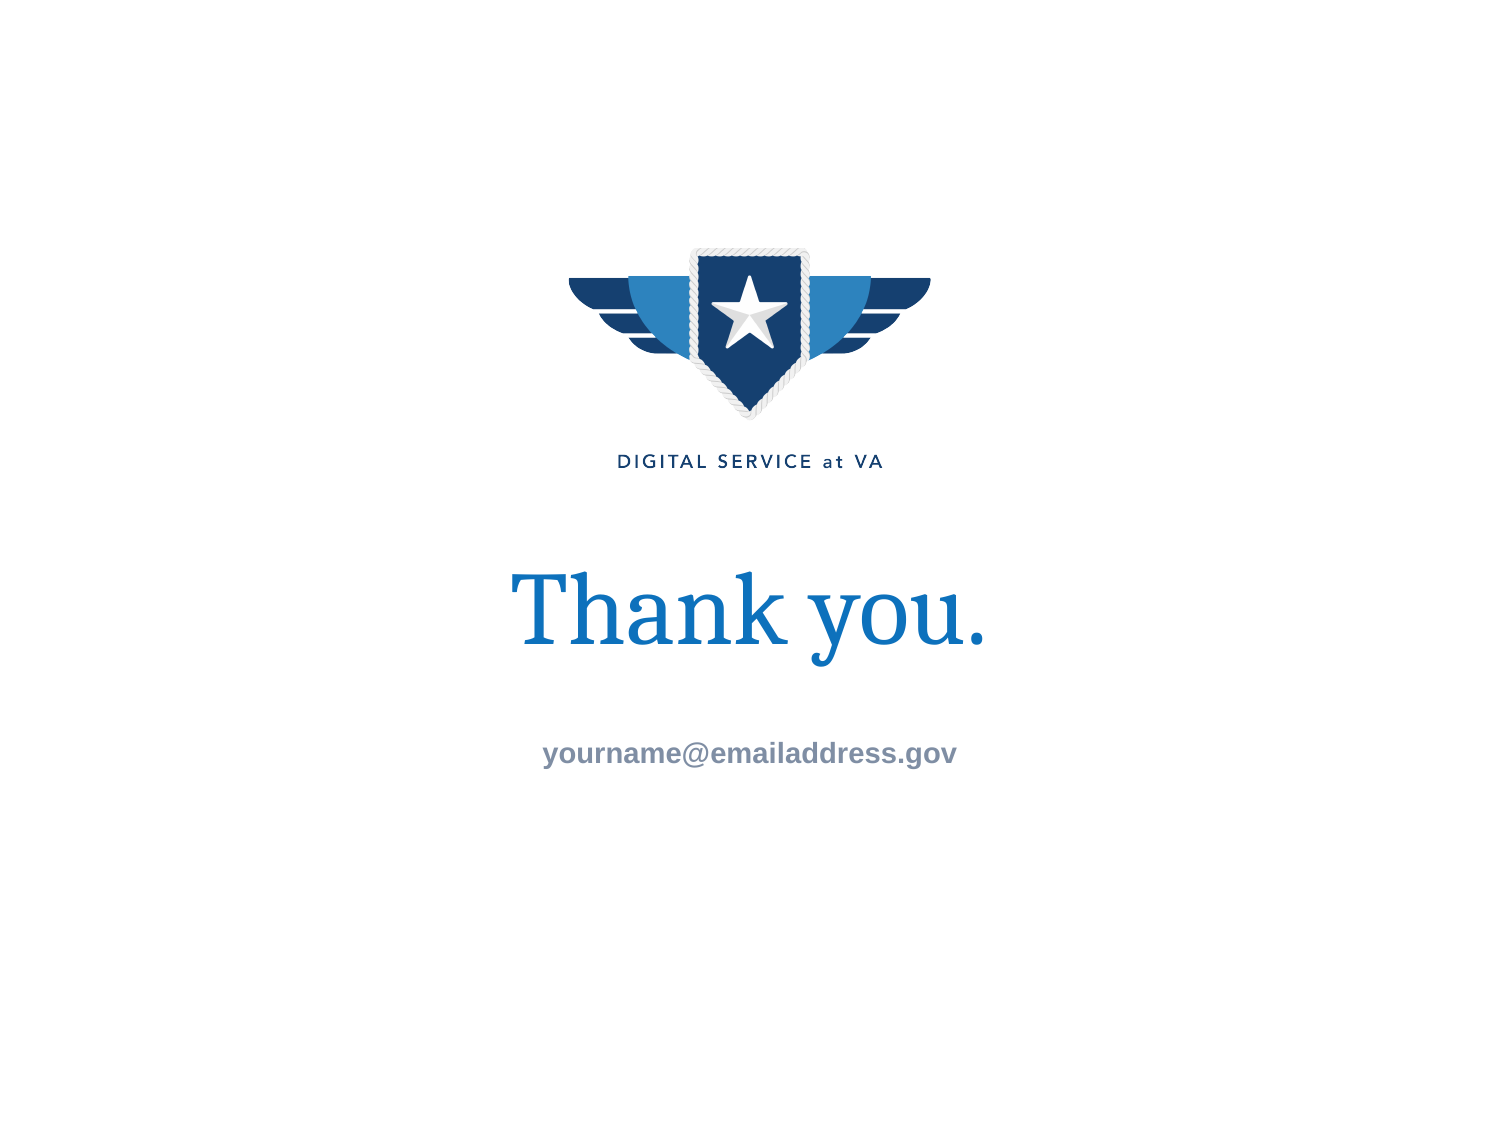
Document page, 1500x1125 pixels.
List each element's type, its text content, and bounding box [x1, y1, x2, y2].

text_box yourname@emailaddress.gov [527, 726, 973, 812]
picture [568, 247, 931, 470]
text_box Thank you. [63, 525, 1435, 683]
